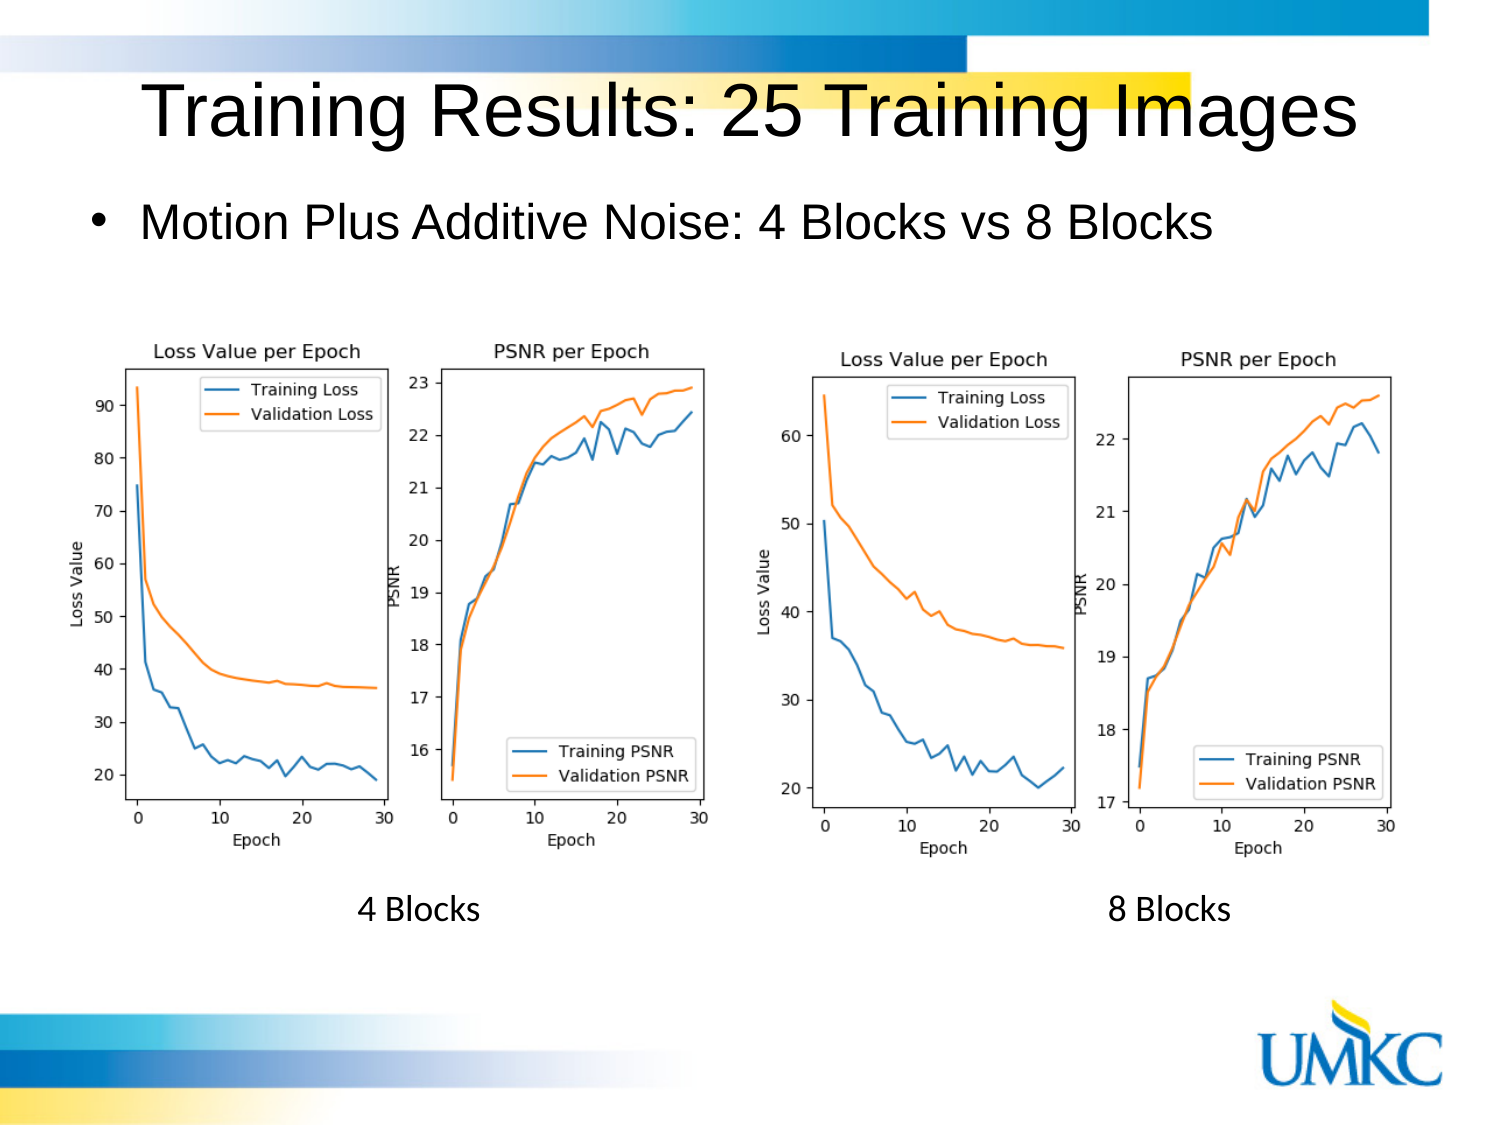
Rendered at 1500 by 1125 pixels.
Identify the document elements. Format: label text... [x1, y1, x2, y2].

title Training Results: 25 Training Images [75, 45, 1425, 168]
text_box 4 Blocks [342, 876, 496, 937]
picture [0, 0, 1500, 1125]
list Motion Plus Additive Noise: 4 Blocks vs 8 Blocks [75, 181, 1425, 287]
text_box 8 Blocks [1093, 877, 1247, 937]
